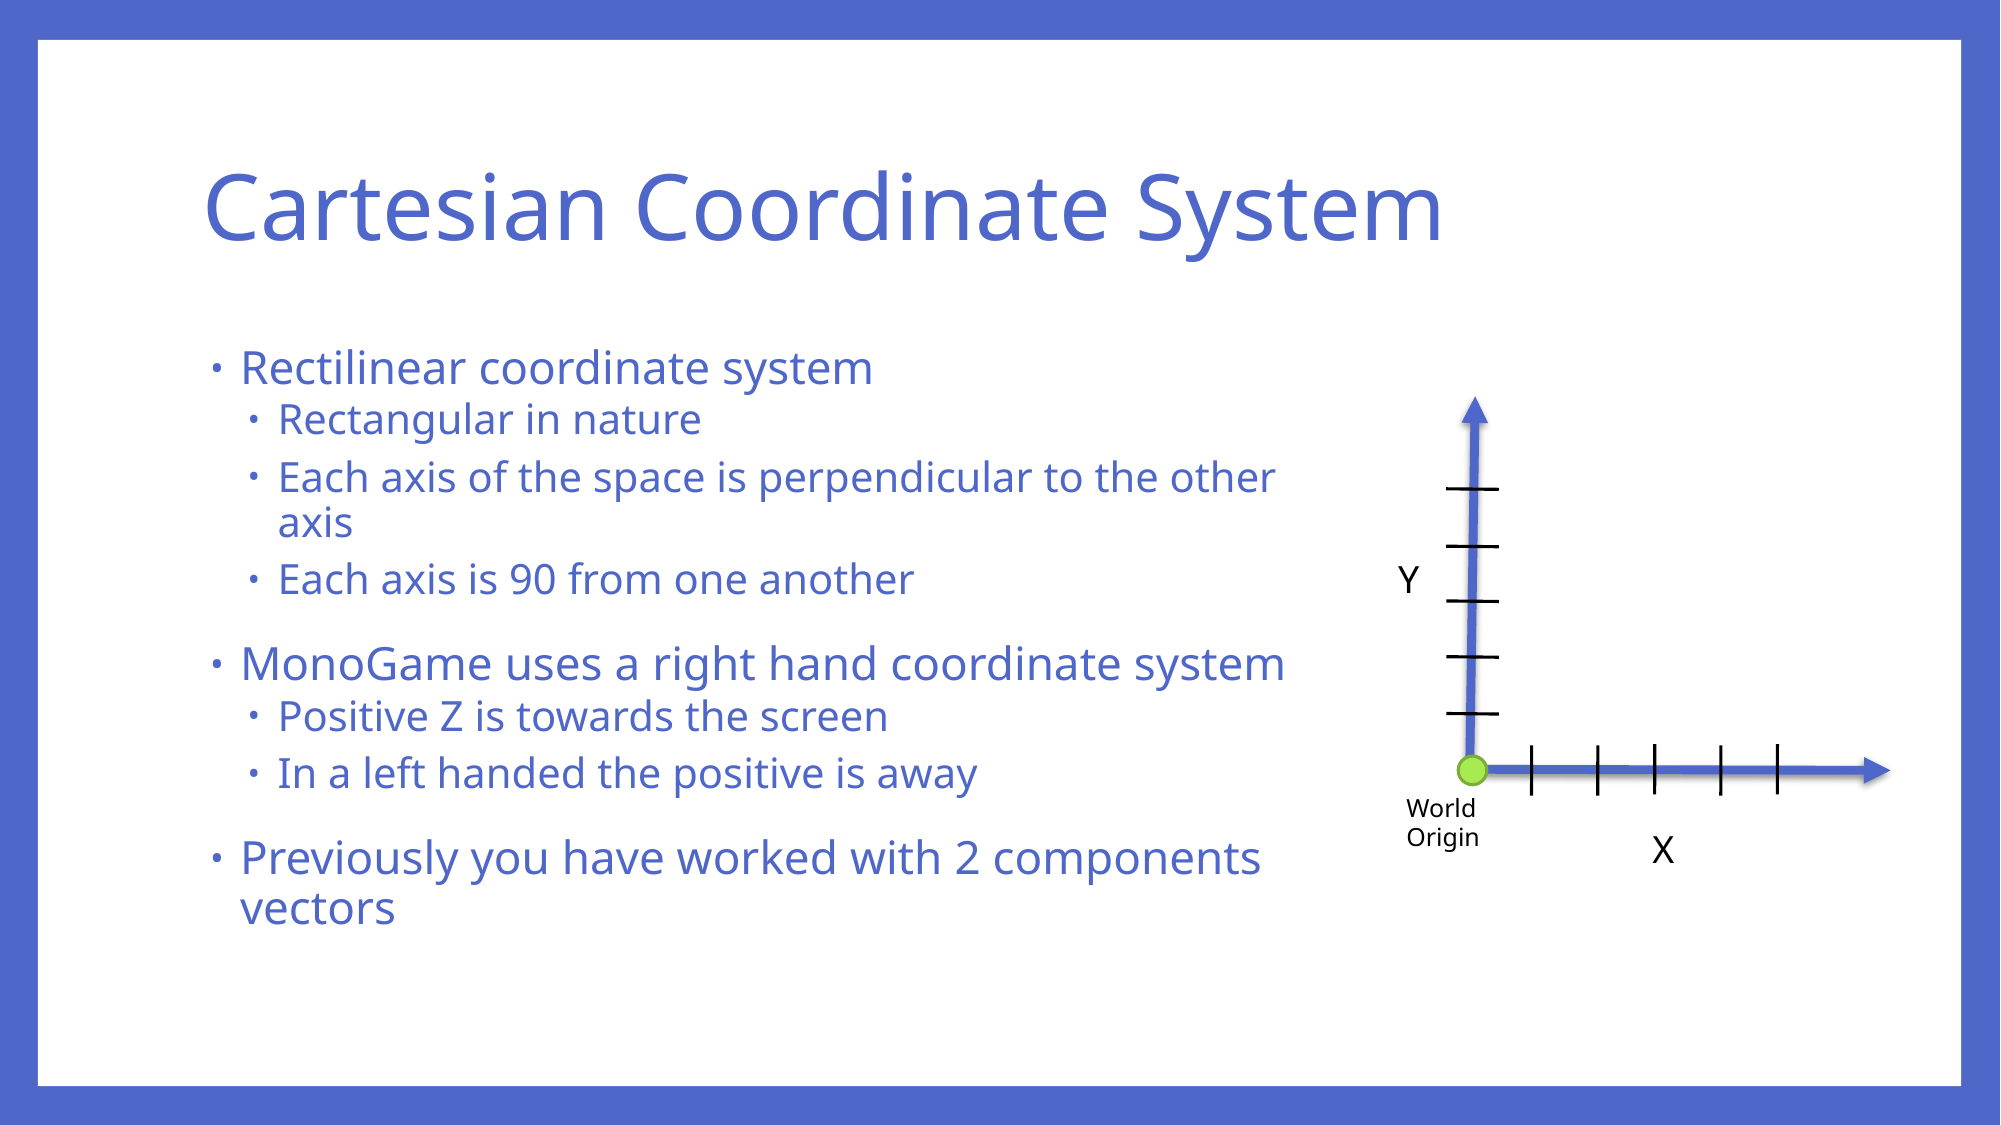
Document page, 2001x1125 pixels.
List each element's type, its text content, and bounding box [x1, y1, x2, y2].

title Cartesian Coordinate System [187, 99, 1808, 323]
text_box [1456, 757, 1486, 784]
text_box X [1637, 818, 1688, 879]
list Rectilinear coordinate system Rectangular in nature Each axis of the space is perpendicular to the other axis Each axis is 90 from one another MonoGame uses a right hand coordinate system Positive Z is towards the screen In a left handed the positive is away Previously you have worked with 2 components vectors [187, 337, 1308, 1000]
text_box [1469, 611, 1476, 654]
text_box [1480, 756, 1488, 767]
text_box World Origin [1391, 784, 1554, 860]
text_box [1469, 395, 1476, 486]
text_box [1469, 724, 1476, 768]
text_box Y [1383, 548, 1441, 609]
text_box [1469, 557, 1476, 599]
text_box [1469, 666, 1476, 711]
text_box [1469, 499, 1476, 544]
